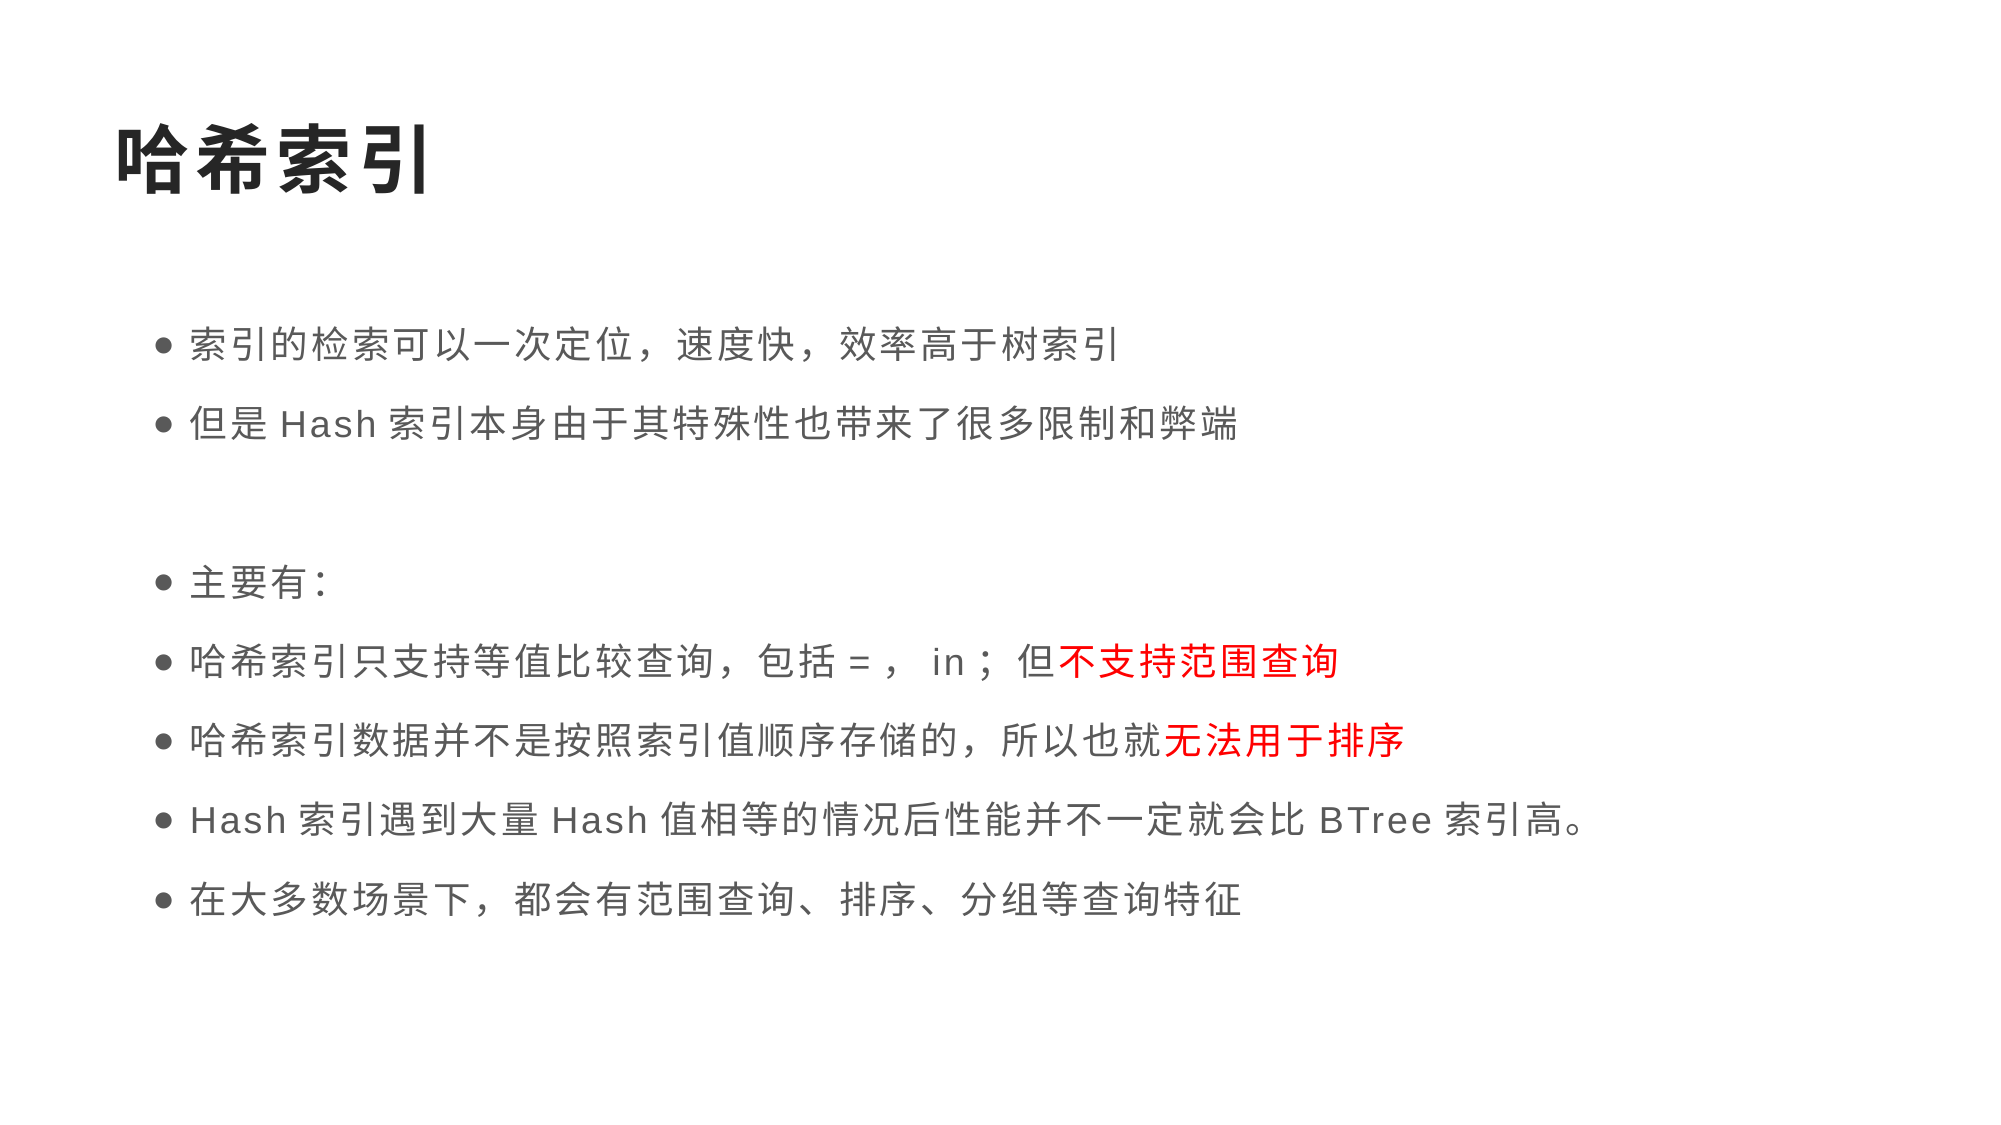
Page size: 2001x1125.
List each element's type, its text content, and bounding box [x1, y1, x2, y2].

title 哈希索引 [99, 99, 1900, 216]
list 索引的检索可以一次定位，速度快，效率高于树索引 但是Hash索引本身由于其特殊性也带来了很多限制和弊端 主要有： 哈希索引只支持等值比较查询，包括=，in；但不支持范围查询 哈希索引数据并不是按照索引值顺序存储的，所以也就无法用于排序 Hash索引遇到大量Hash值相等的情况后性能并不一定就会比BTree索引高。 在大多数场景下，都会有范围查询、排序、分组等查询特征 [137, 299, 1863, 1045]
